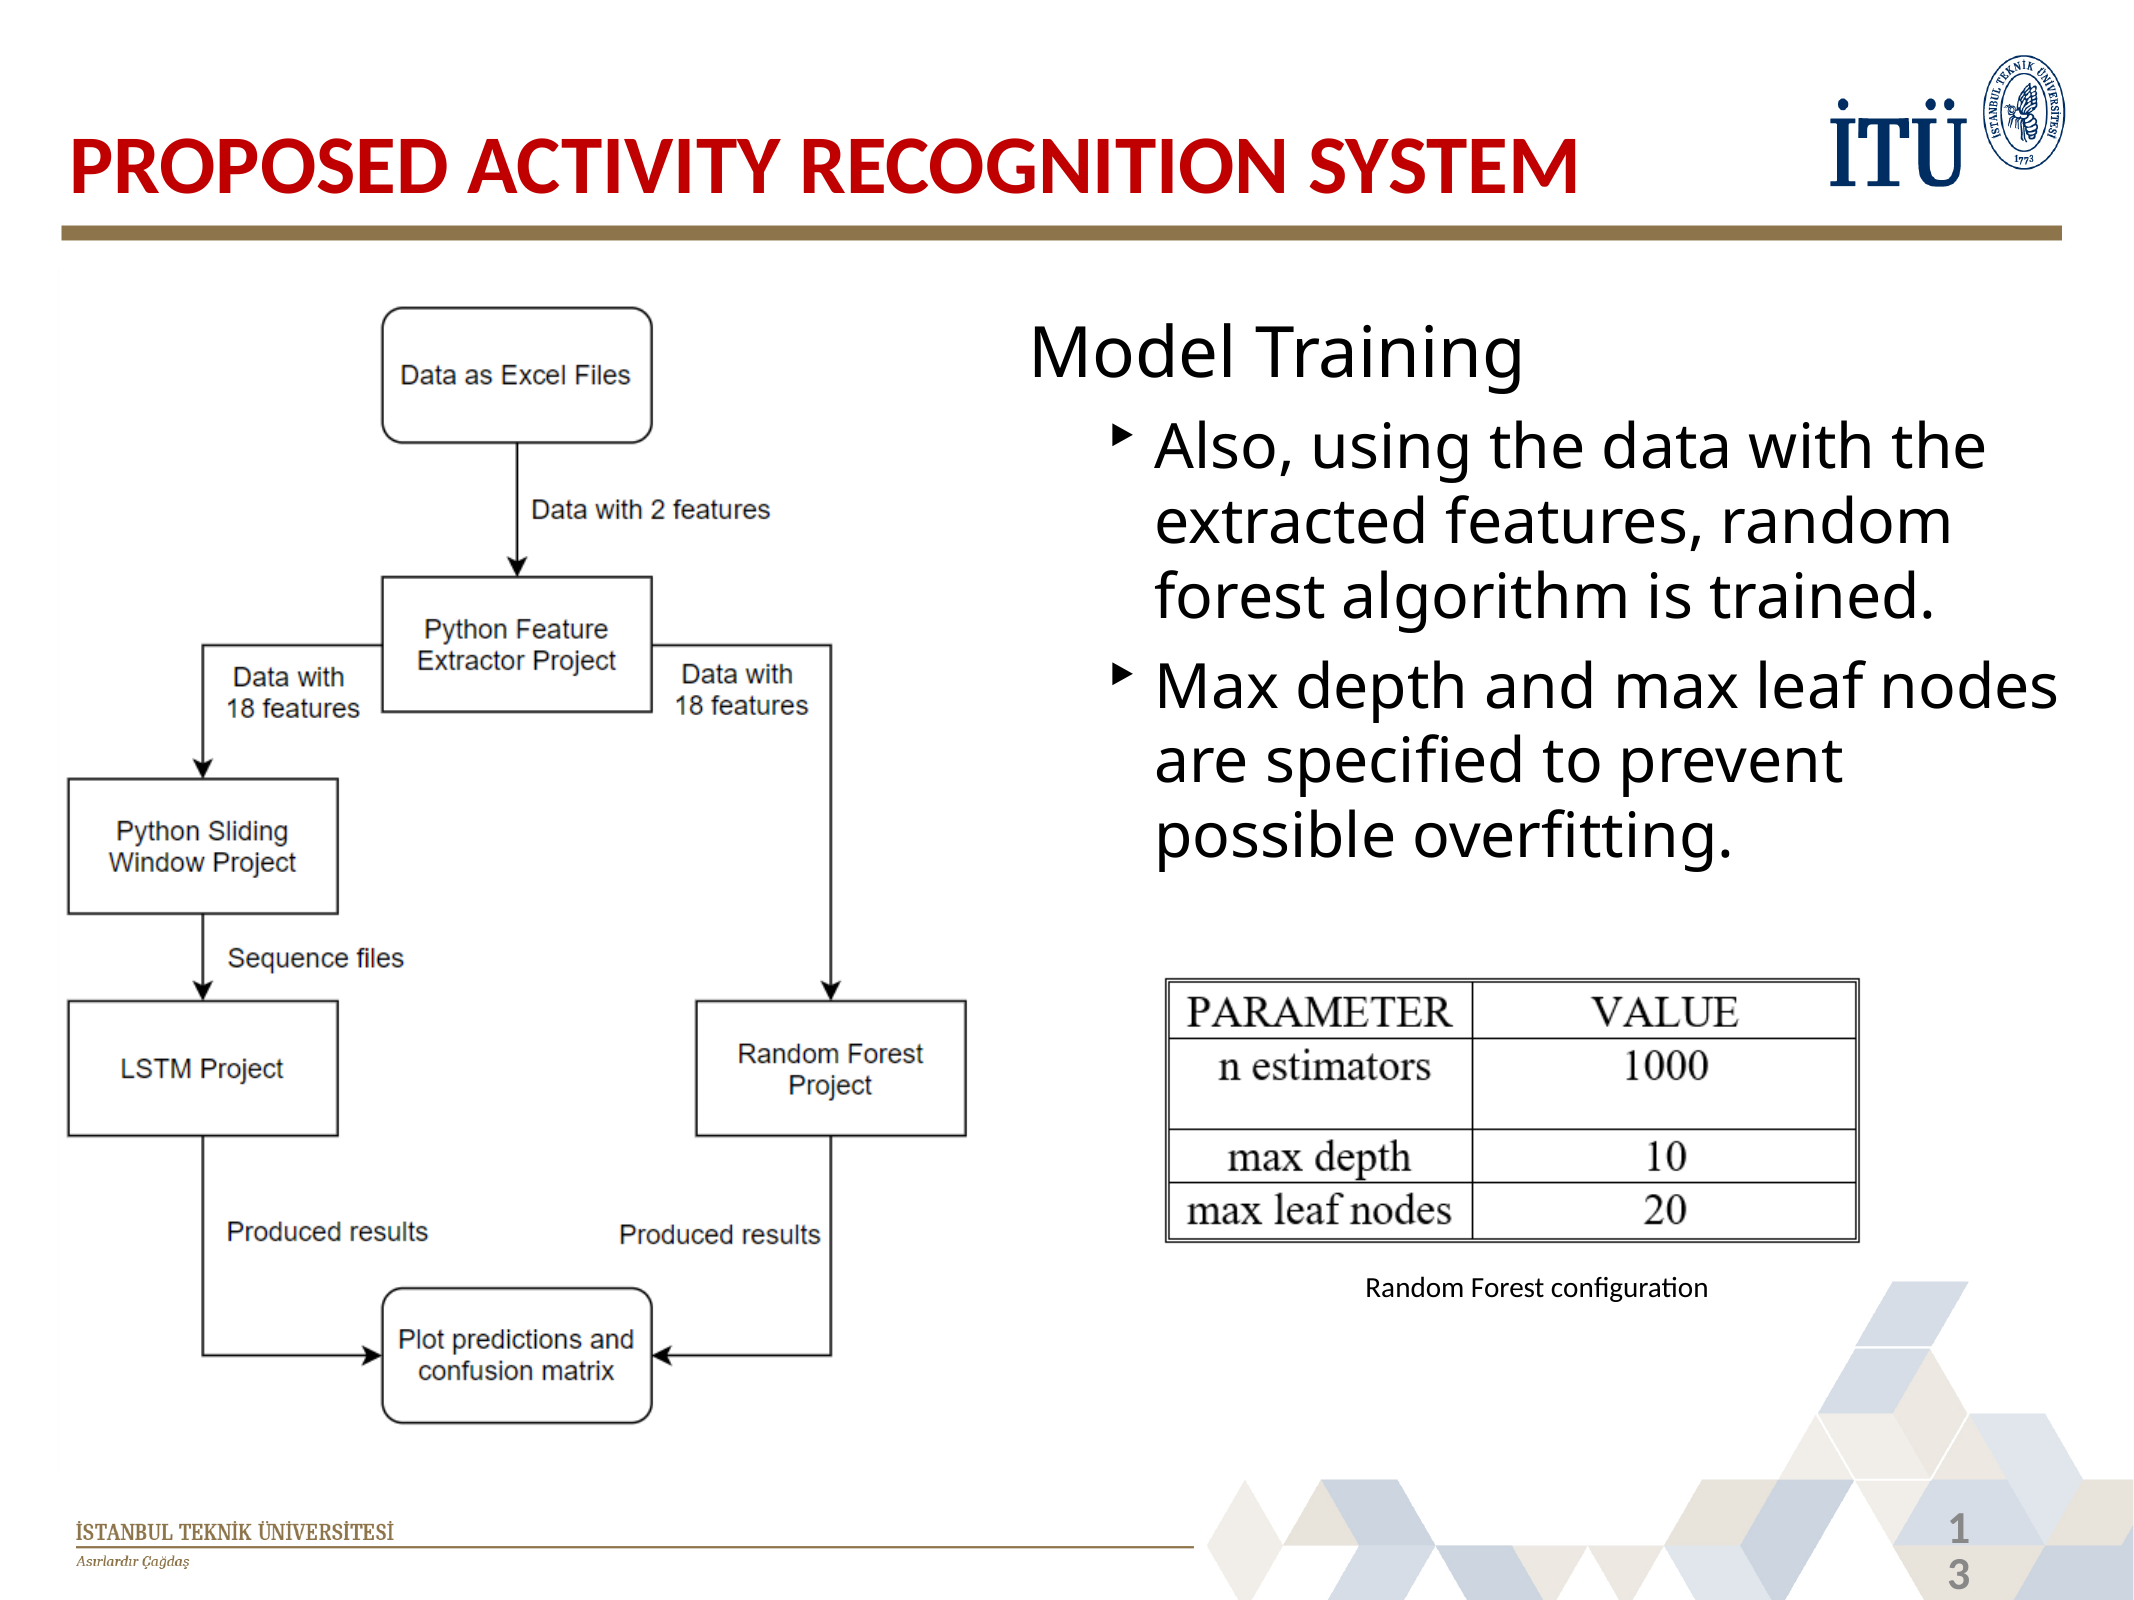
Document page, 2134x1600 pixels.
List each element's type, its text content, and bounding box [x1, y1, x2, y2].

picture [0, 0, 2134, 1600]
text_box PROPOSED ACTIVITY RECOGNITION SYSTEM [58, 110, 1828, 223]
text_box Random Forest configuration [1354, 1262, 1765, 1315]
text_box Model Training Also, using the data with the extracted features, random forest algorithm is trained. Max depth and max leaf nodes are specified to prevent possible overfitting. [1013, 299, 2081, 878]
slide_number 13 [1935, 1487, 1988, 1564]
